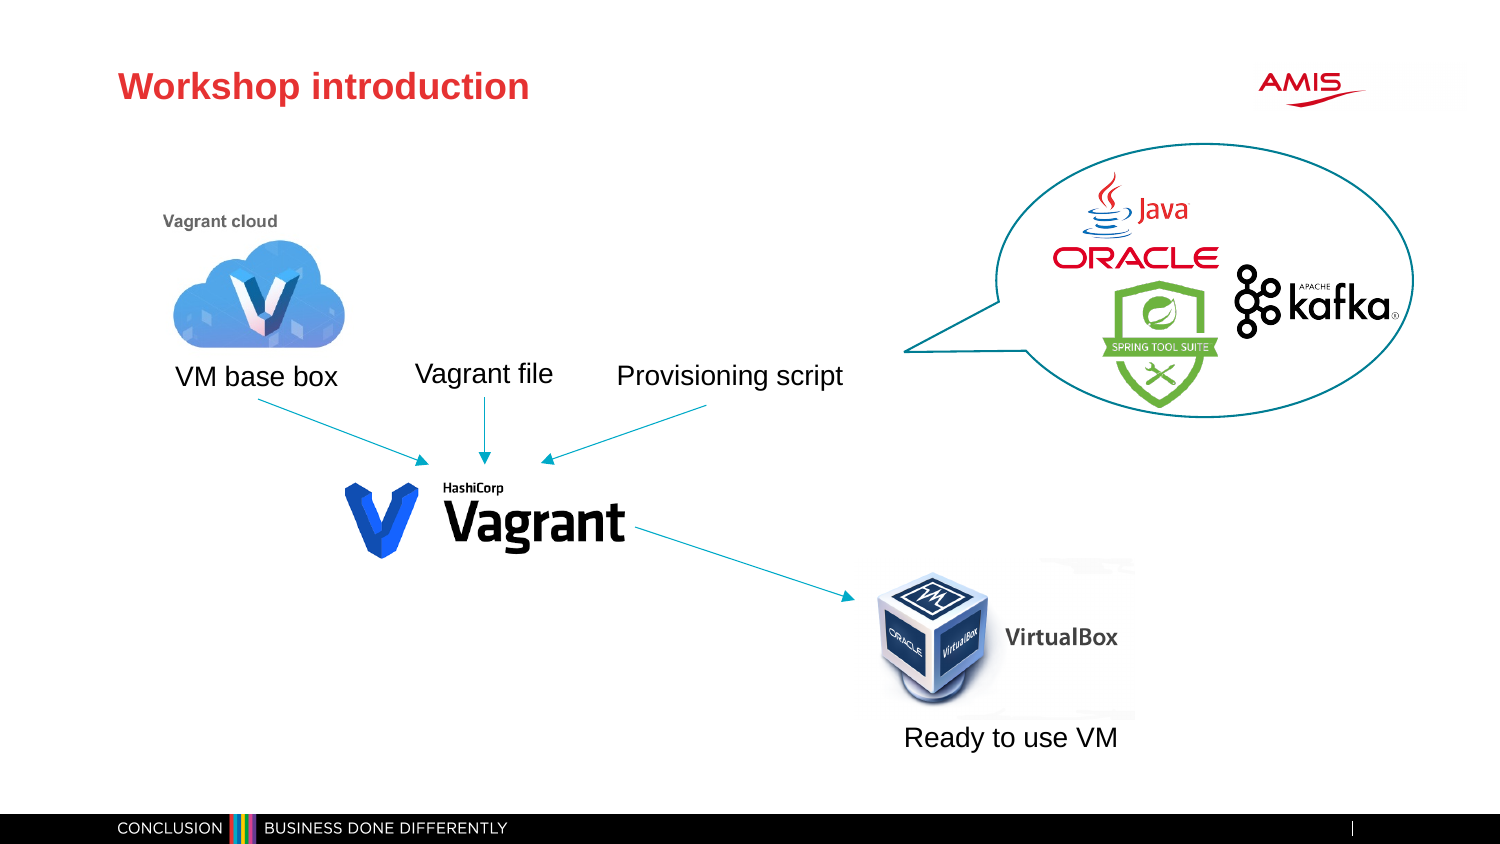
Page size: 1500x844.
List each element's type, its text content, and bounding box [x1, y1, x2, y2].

text_box VM base box [160, 365, 356, 400]
picture [345, 482, 625, 559]
text_box Vagrant file [400, 348, 636, 397]
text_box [996, 143, 1413, 418]
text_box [257, 399, 429, 465]
picture [1205, 58, 1467, 111]
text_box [854, 558, 1153, 762]
picture [157, 207, 358, 365]
title Workshop introduction [118, 47, 1205, 130]
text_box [634, 526, 855, 600]
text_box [540, 405, 707, 464]
picture [239, 814, 1500, 844]
picture [0, 814, 236, 844]
text_box Provisioning script [601, 349, 865, 399]
